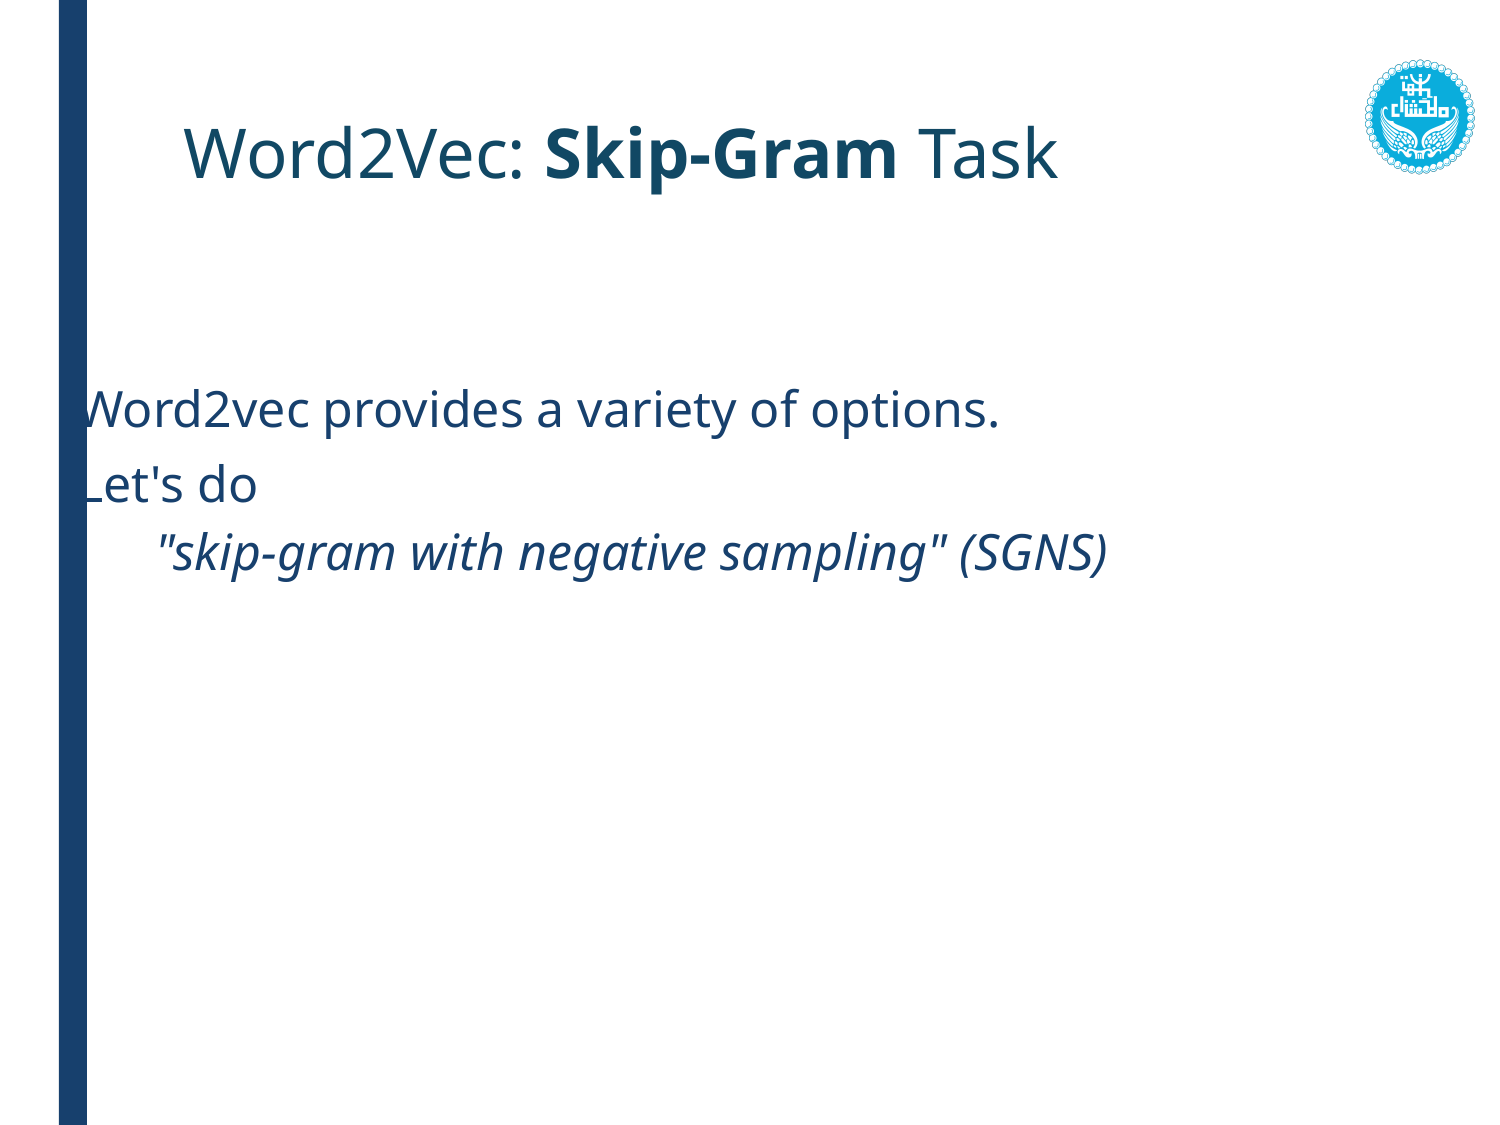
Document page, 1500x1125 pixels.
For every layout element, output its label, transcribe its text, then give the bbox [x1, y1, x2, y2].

list Word2vec provides a variety of options. Let's do "skip-gram with negative sampling" (SGNS) [62, 375, 1413, 1050]
picture [1364, 58, 1476, 175]
title Word2Vec: Skip-Gram Task [168, 112, 1351, 357]
